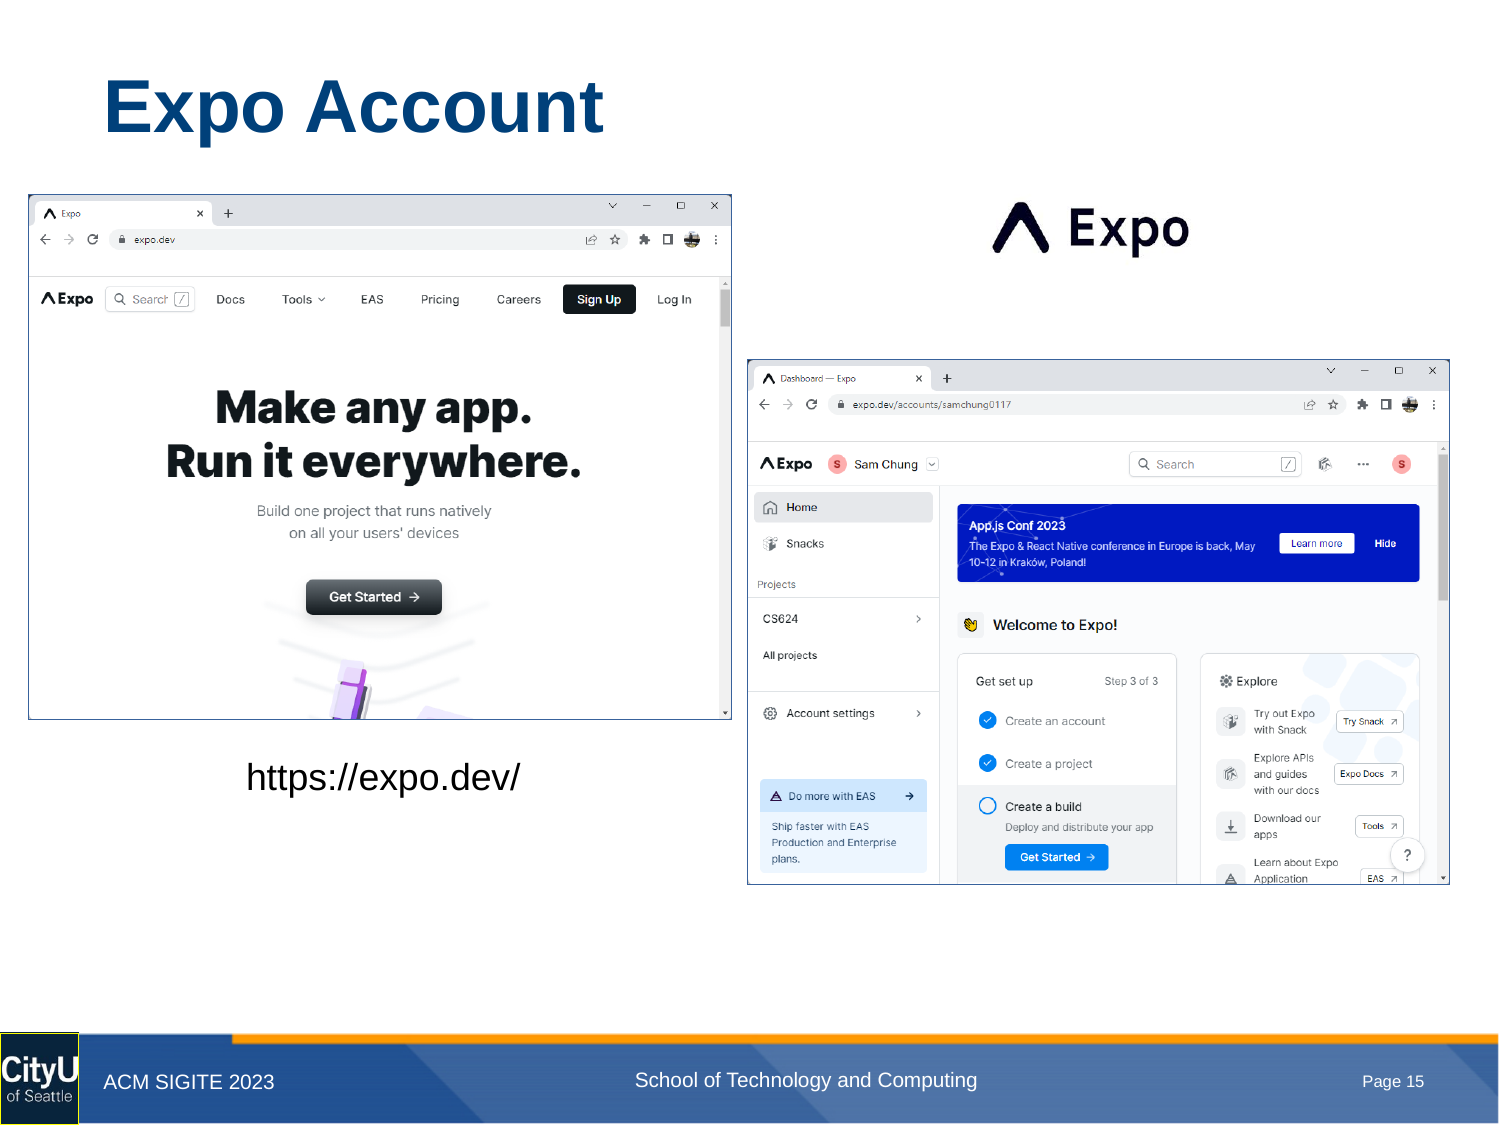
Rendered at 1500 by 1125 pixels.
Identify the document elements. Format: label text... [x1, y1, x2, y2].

picture [28, 194, 732, 721]
title Expo Account [88, 49, 1451, 213]
picture [972, 170, 1209, 287]
text_box https://expo.dev/ [231, 745, 536, 805]
picture [0, 1032, 1500, 1125]
picture [1, 1034, 78, 1124]
picture [747, 359, 1451, 885]
